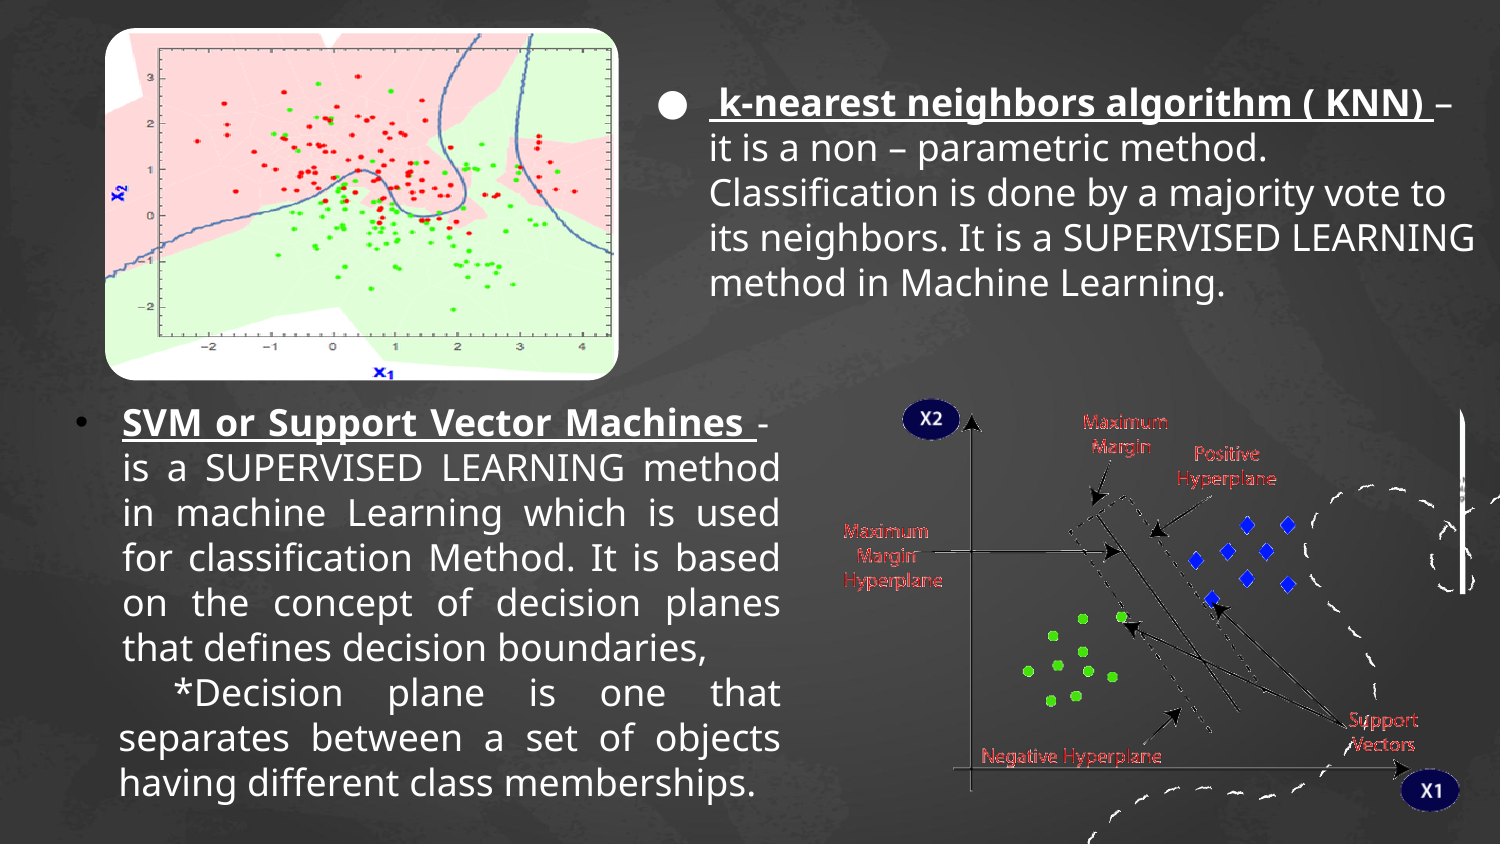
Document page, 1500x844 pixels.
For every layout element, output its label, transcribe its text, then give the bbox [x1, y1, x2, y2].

picture [0, 0, 1500, 844]
list k-nearest neighbors algorithm ( KNN) – it is a non – parametric method. Classification is done by a majority vote to its neighbors. It is a SUPERVISED LEARNING method in Machine Learning. [623, 63, 1500, 345]
text_box SVM or Support Vector Machines - is a SUPERVISED LEARNING method in machine Learning which is used for classification Method. It is based on the concept of decision planes that defines decision boundaries, *Decision plane is one that separates between a set of objects having different class memberships. [60, 391, 797, 812]
